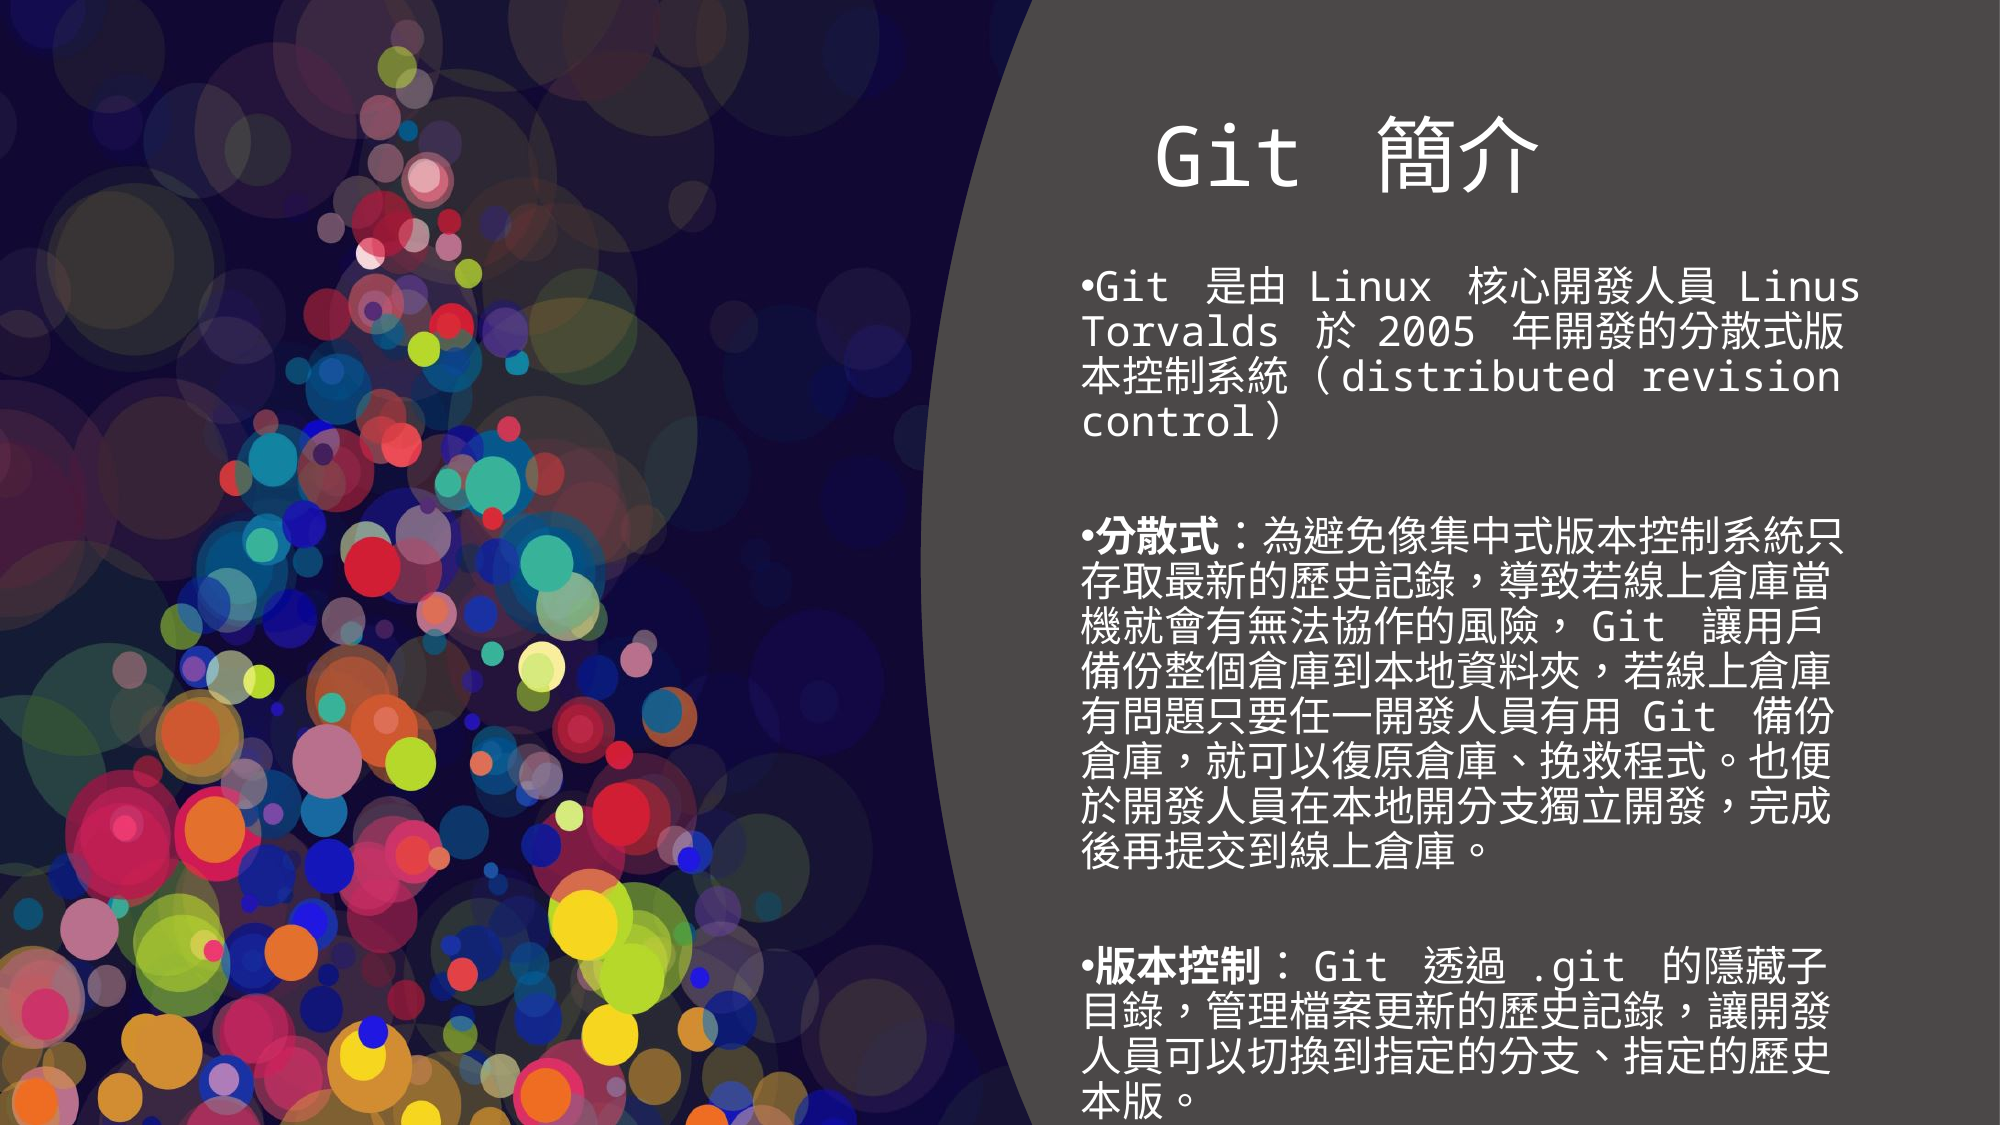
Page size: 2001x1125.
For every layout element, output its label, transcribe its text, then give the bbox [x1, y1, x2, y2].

text_box Git 是由 Linux 核心開發人員 Linus Torvalds 於 2005 年開發的分散式版本控制系統（distributed revision control） 分散式：為避免像集中式版本控制系統只存取最新的歷史記錄，導致若線上倉庫當機就會有無法協作的風險，Git 讓用戶備份整個倉庫到本地資料夾，若線上倉庫有問題只要任一開發人員有用 Git 備份倉庫，就可以復原倉庫、挽救程式。也便於開發人員在本地開分支獨立開發，完成後再提交到線上倉庫。 版本控制：Git 透過 .git 的隱藏子目錄，管理檔案更新的歷史記錄，讓開發人員可以切換到指定的分支、指定的歷史本版。 [1065, 257, 1880, 1067]
picture [0, 0, 1033, 1125]
text_box [1033, 0, 2000, 1125]
text_box Git 簡介 [1139, 30, 1893, 290]
